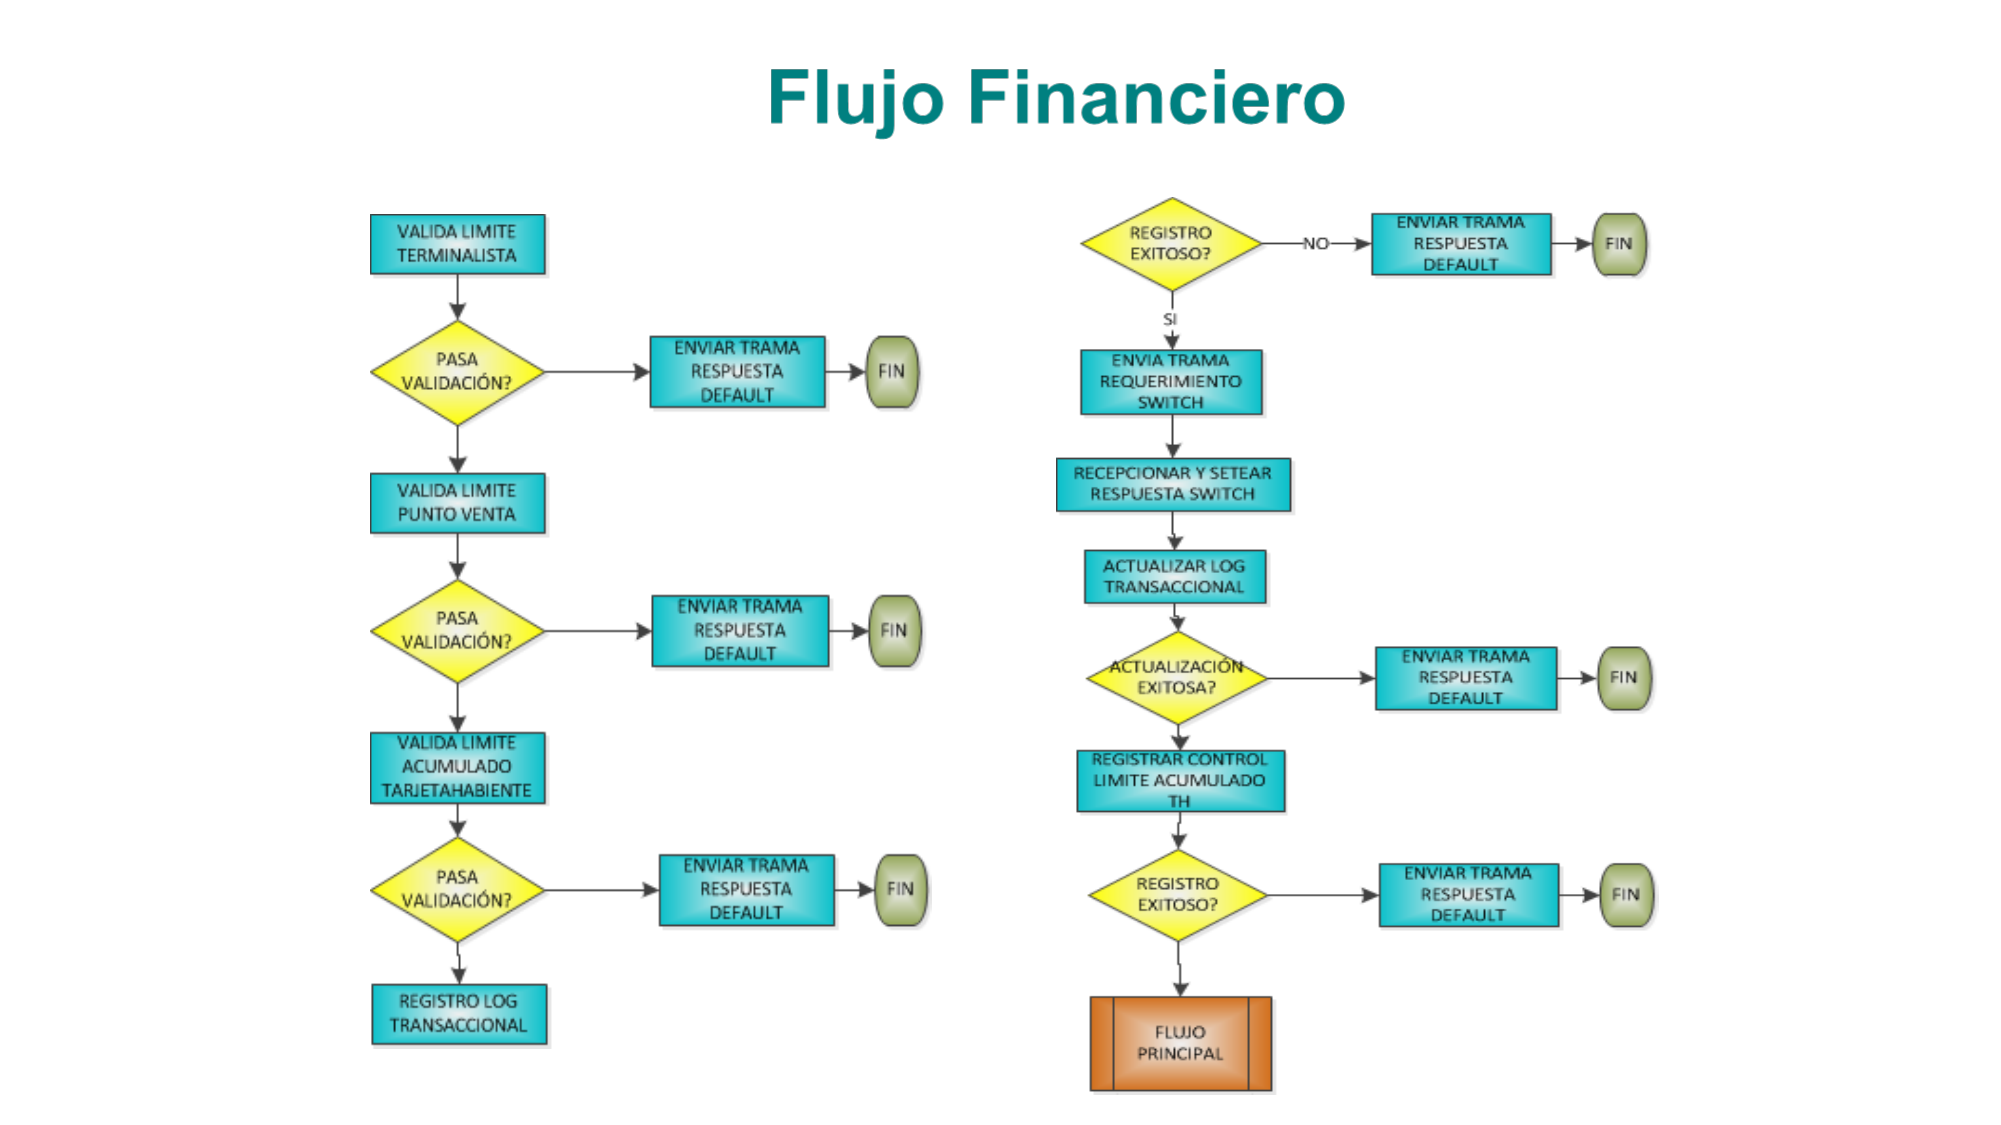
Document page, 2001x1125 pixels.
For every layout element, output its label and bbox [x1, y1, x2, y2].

picture [1056, 197, 1659, 1095]
picture [370, 213, 932, 1049]
picture [418, 12, 1694, 186]
